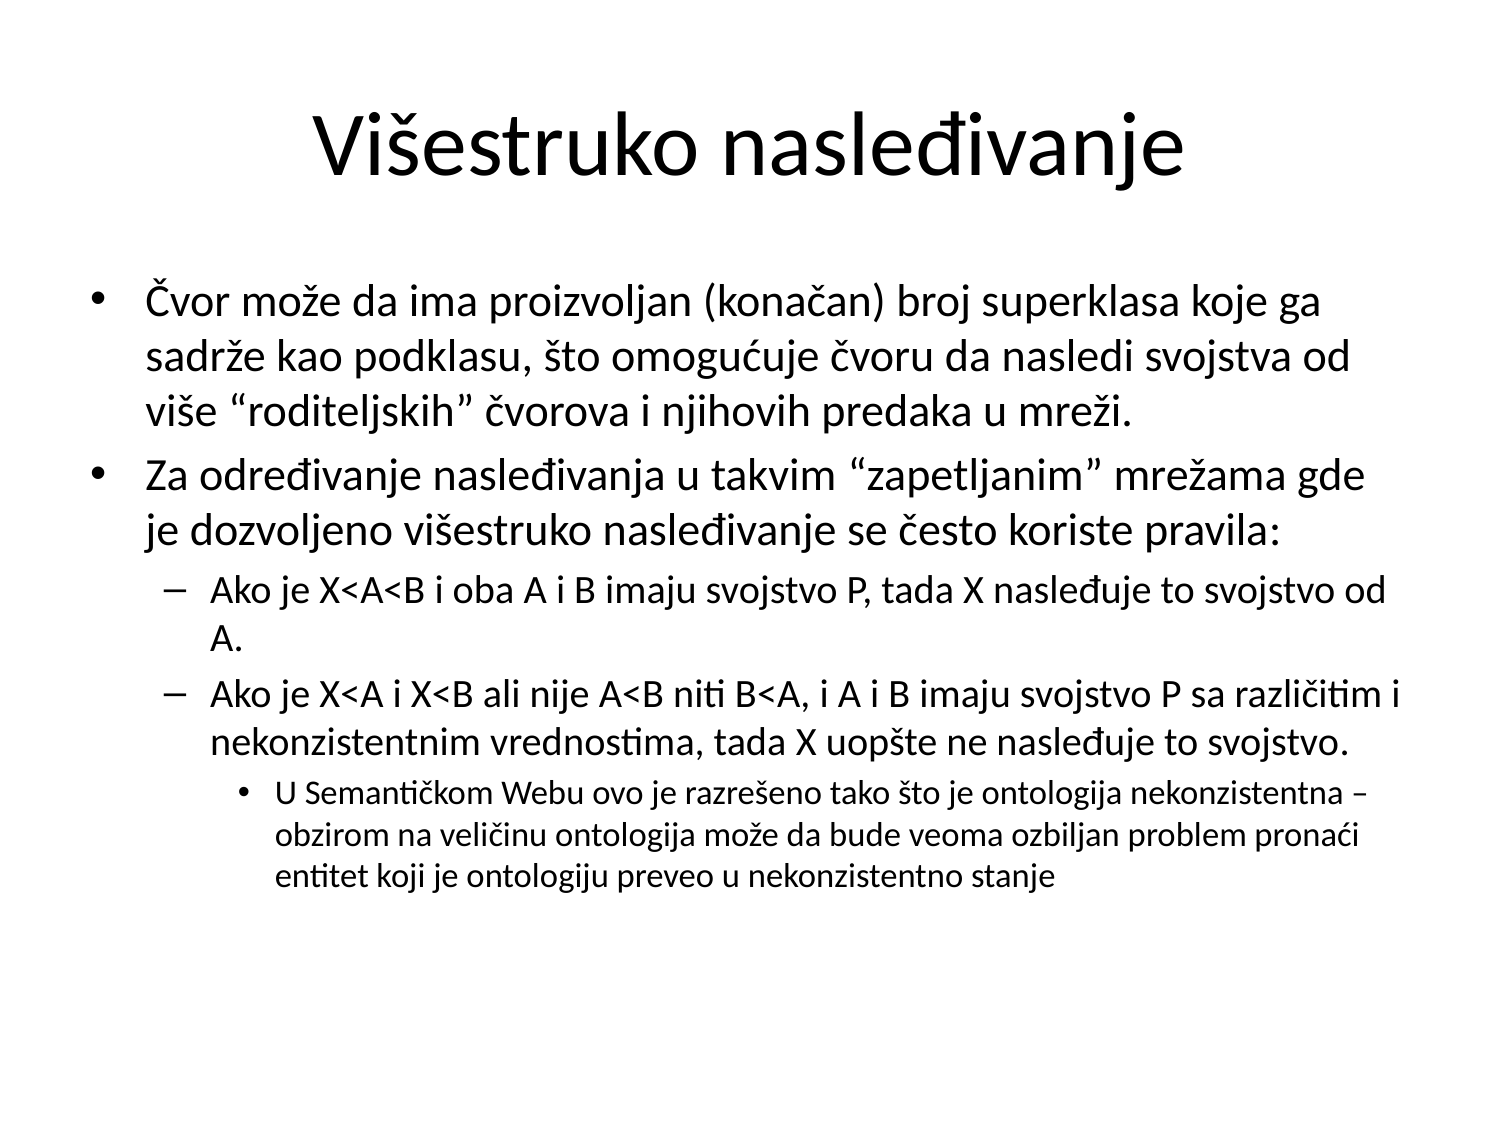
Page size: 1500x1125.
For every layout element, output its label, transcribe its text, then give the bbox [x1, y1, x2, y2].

title Višestruko nasleđivanje [75, 45, 1425, 233]
list Čvor može da ima proizvoljan (konačan) broj superklasa koje ga sadrže kao podklasu, što omogućuje čvoru da nasledi svojstva od više “roditeljskih” čvorova i njihovih predaka u mreži. Za određivanje nasleđivanja u takvim “zapetljanim” mrežama gde je dozvoljeno višestruko nasleđivanje se često koriste pravila: Ako je X<A<B i oba A i B imaju svojstvo P, tada X nasleđuje to svojstvo od A. Ako je X<A i X<B ali nije A<B niti B<A, i A i B imaju svojstvo P sa različitim i nekonzistentnim vrednostima, tada X uopšte ne nasleđuje to svojstvo. U Semantičkom Webu ovo je razrešeno tako što je ontologija nekonzistentna – obzirom na veličinu ontologija može da bude veoma ozbiljan problem pronaći entitet koji je ontologiju preveo u nekonzistentno stanje [75, 262, 1425, 1005]
